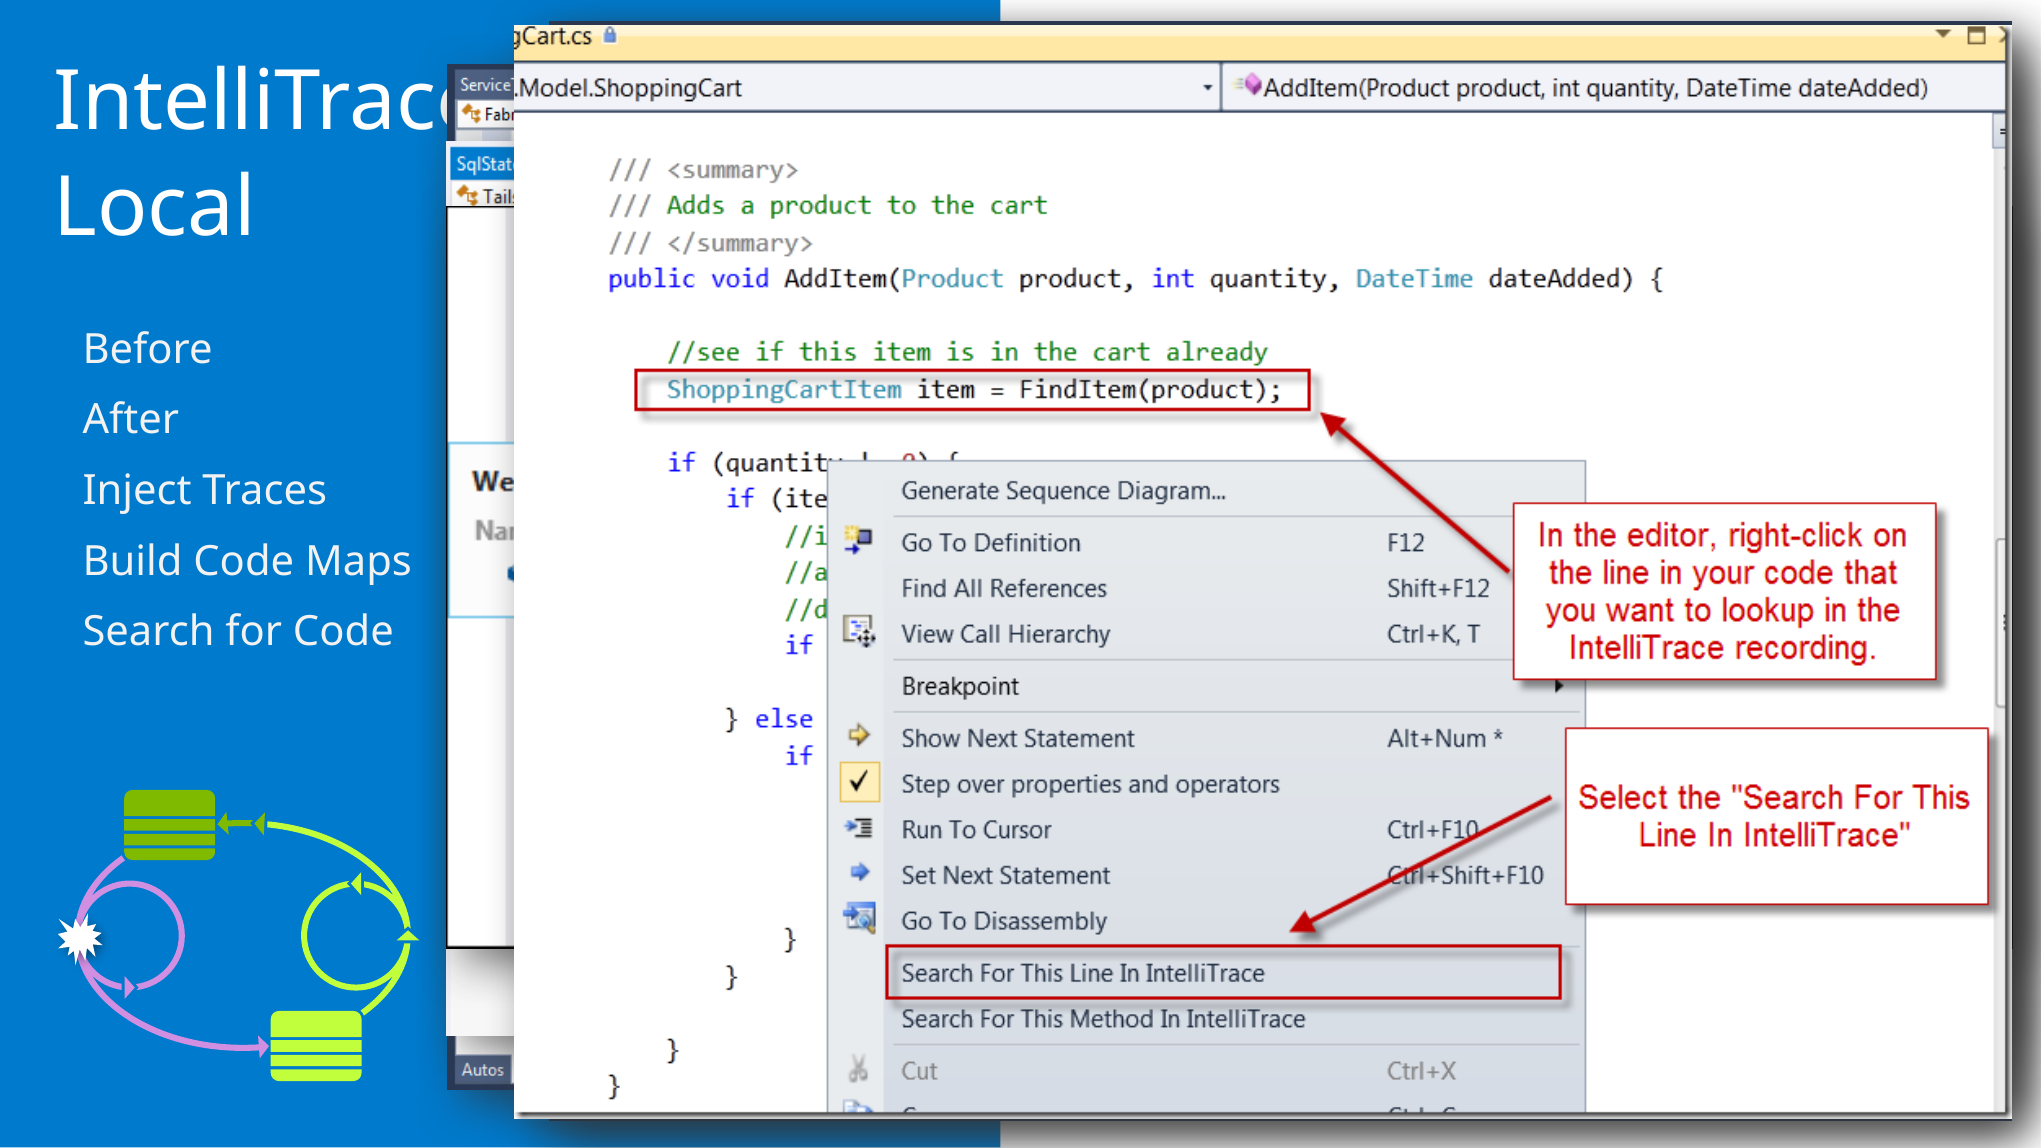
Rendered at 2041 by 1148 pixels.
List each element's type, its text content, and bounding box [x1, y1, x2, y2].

list IntelliTrace: Local [30, 42, 493, 240]
text_box [57, 918, 66, 950]
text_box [66, 789, 420, 1082]
list Before After Inject Traces Build Code Maps Search for Code [58, 312, 421, 619]
picture [446, 21, 2013, 1122]
